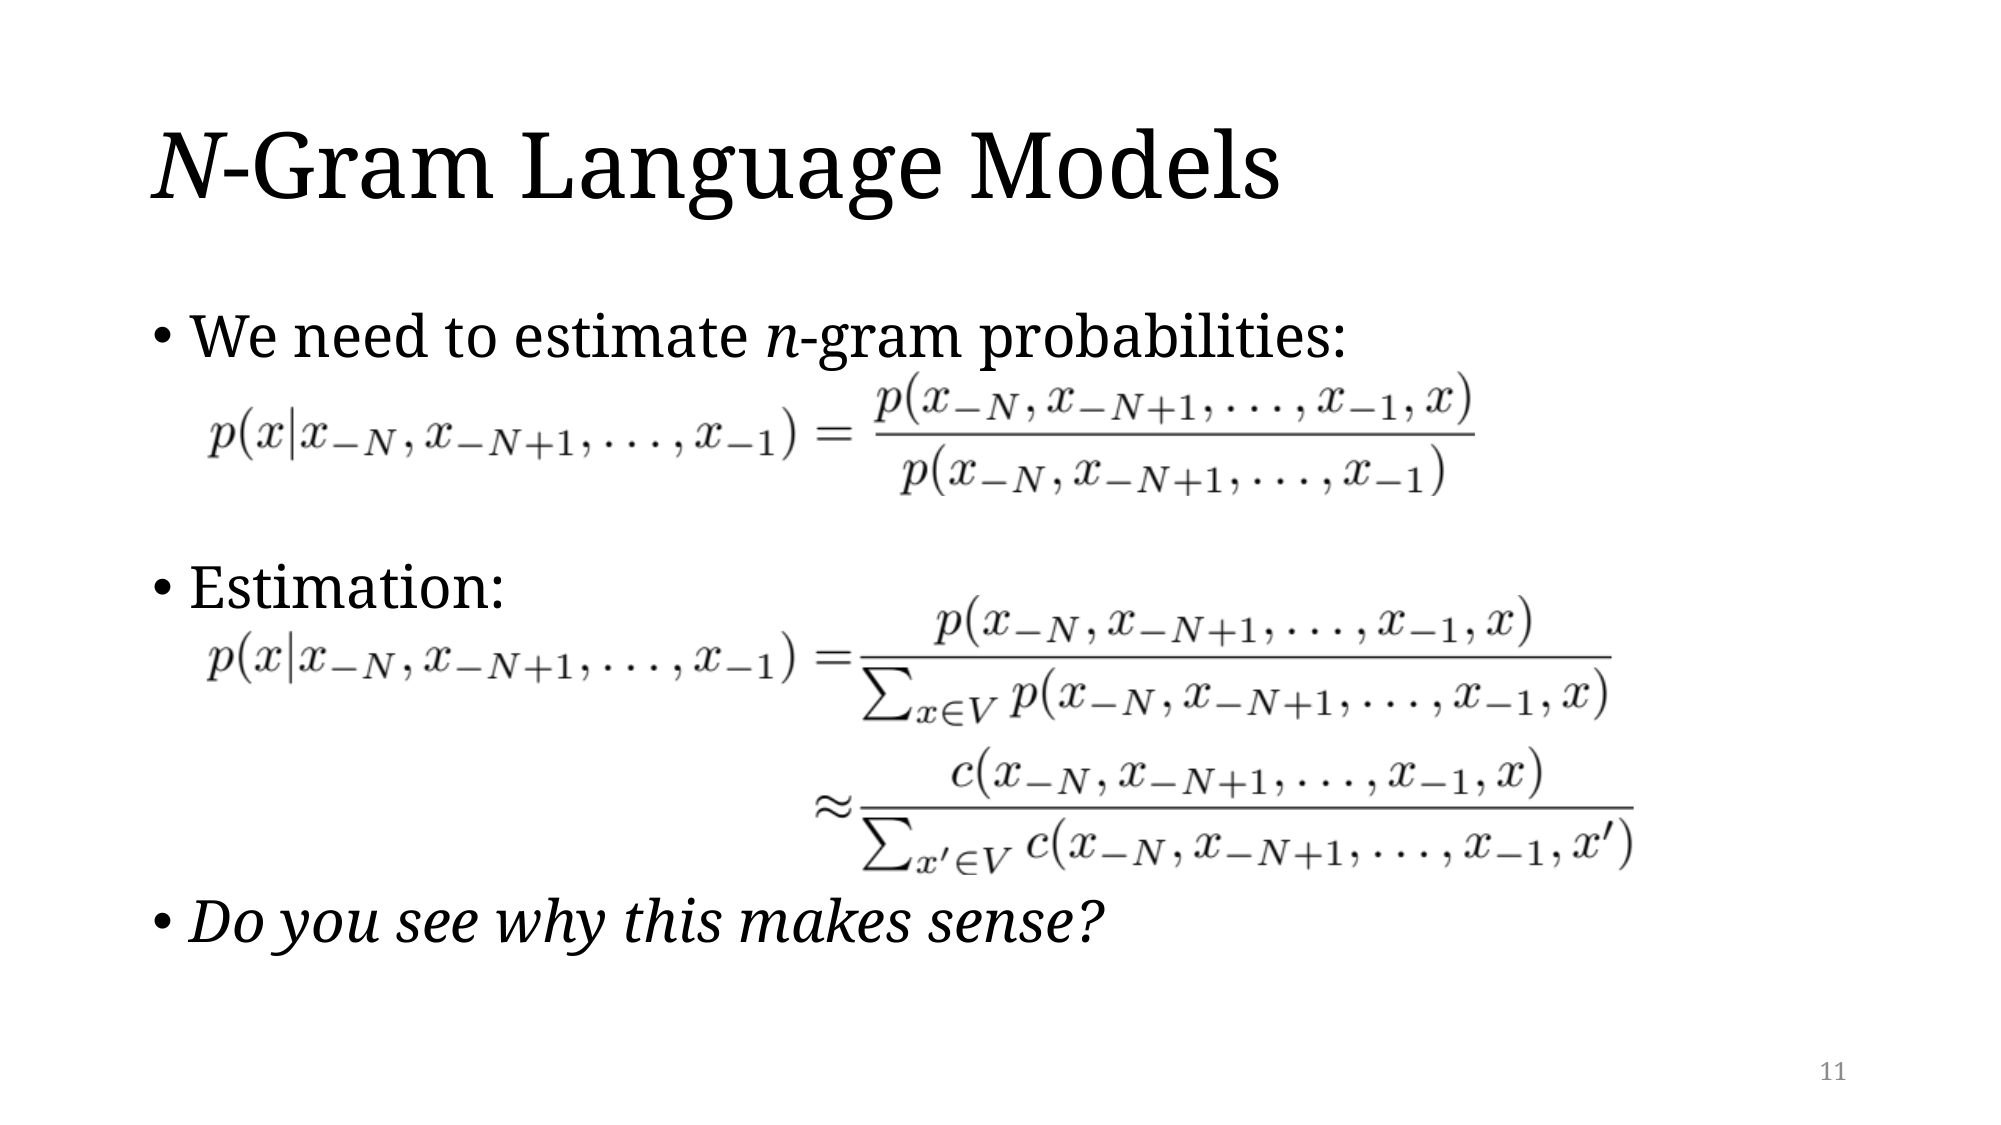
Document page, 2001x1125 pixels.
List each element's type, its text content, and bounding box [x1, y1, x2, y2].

title N-Gram Language Models [137, 59, 1863, 278]
list We need to estimate n-gram probabilities: Estimation: Do you see why this makes sense? [137, 299, 1863, 1014]
picture [206, 595, 1634, 875]
picture [206, 370, 1476, 496]
slide_number 11 [1412, 1042, 1863, 1103]
